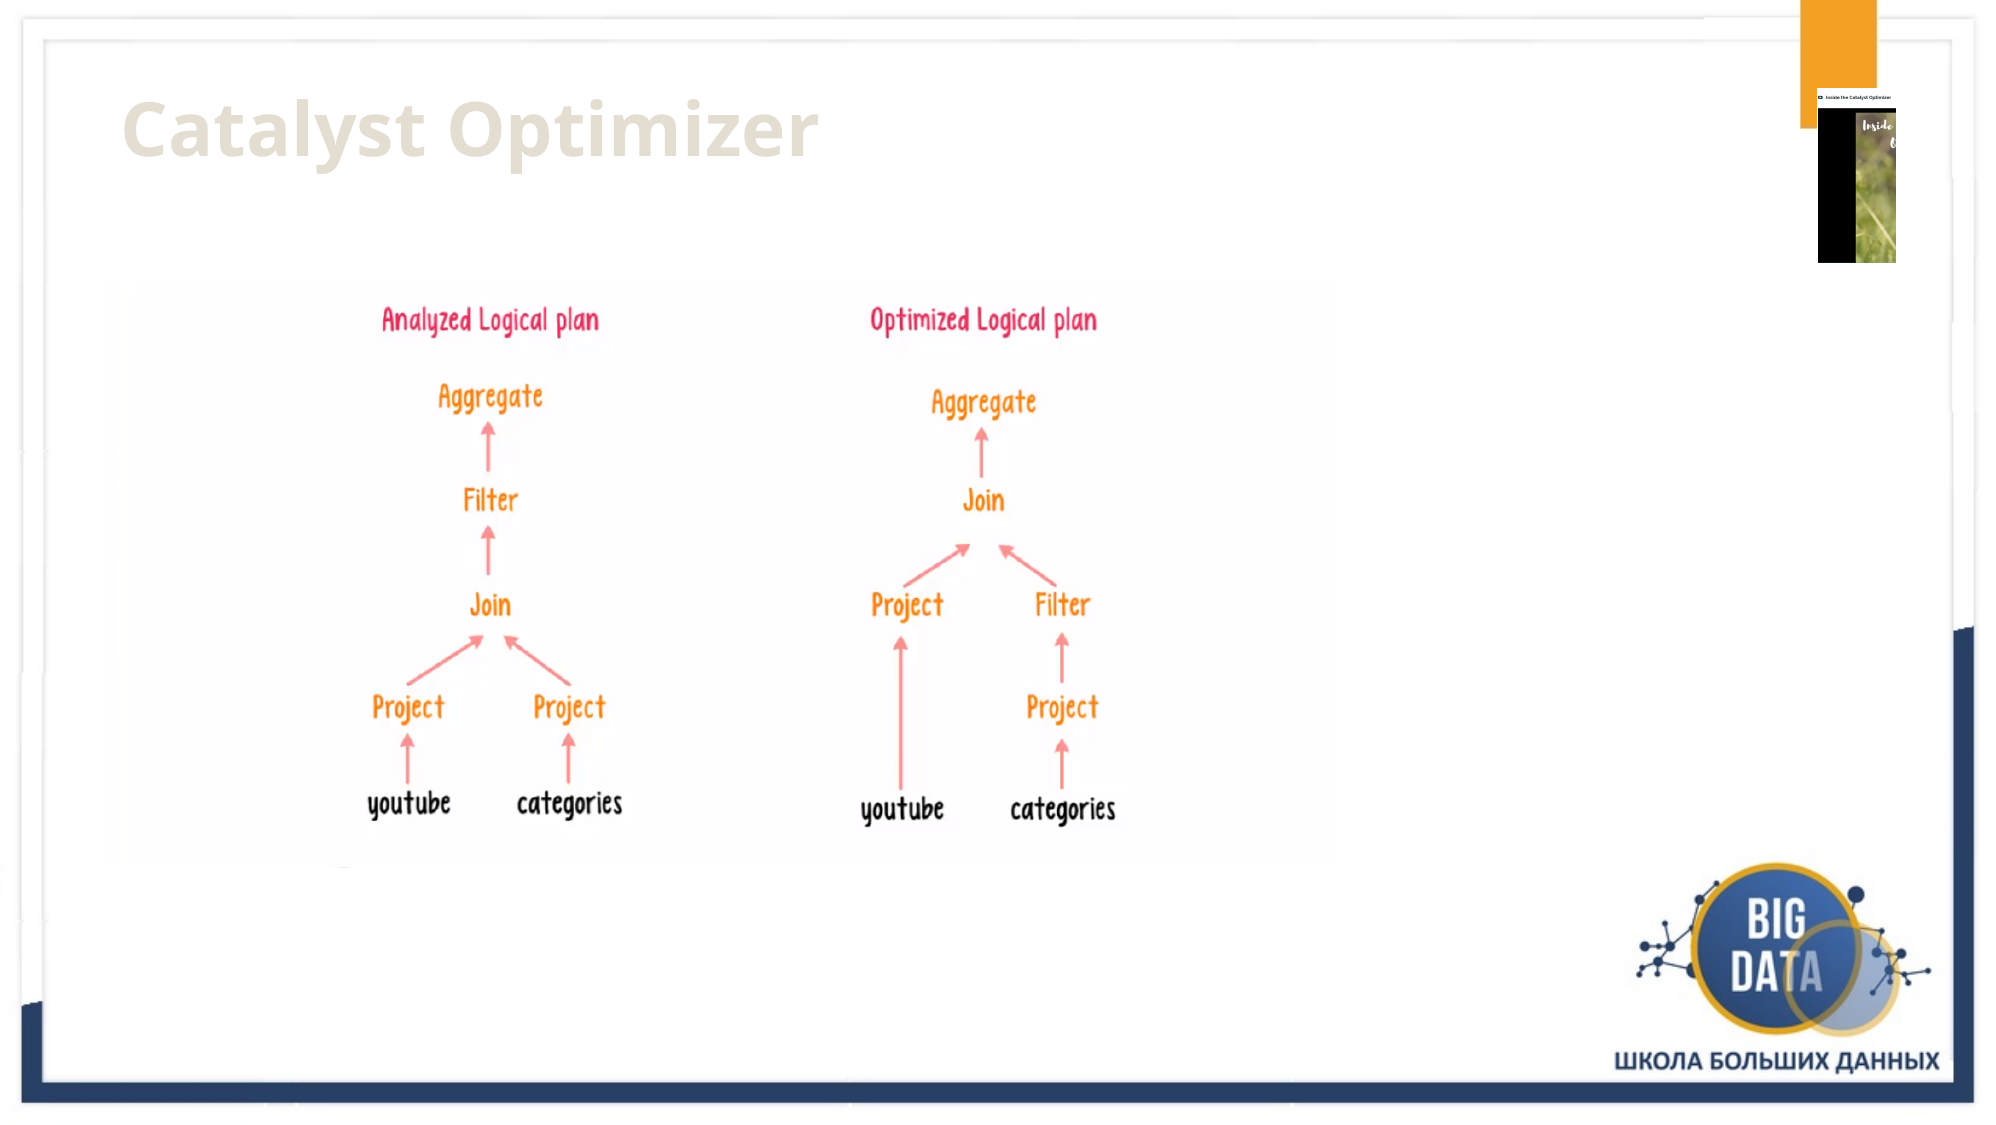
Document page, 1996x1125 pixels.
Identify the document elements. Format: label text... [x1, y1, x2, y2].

picture [0, 0, 1996, 1125]
title Catalyst Optimizer [105, 74, 1645, 304]
